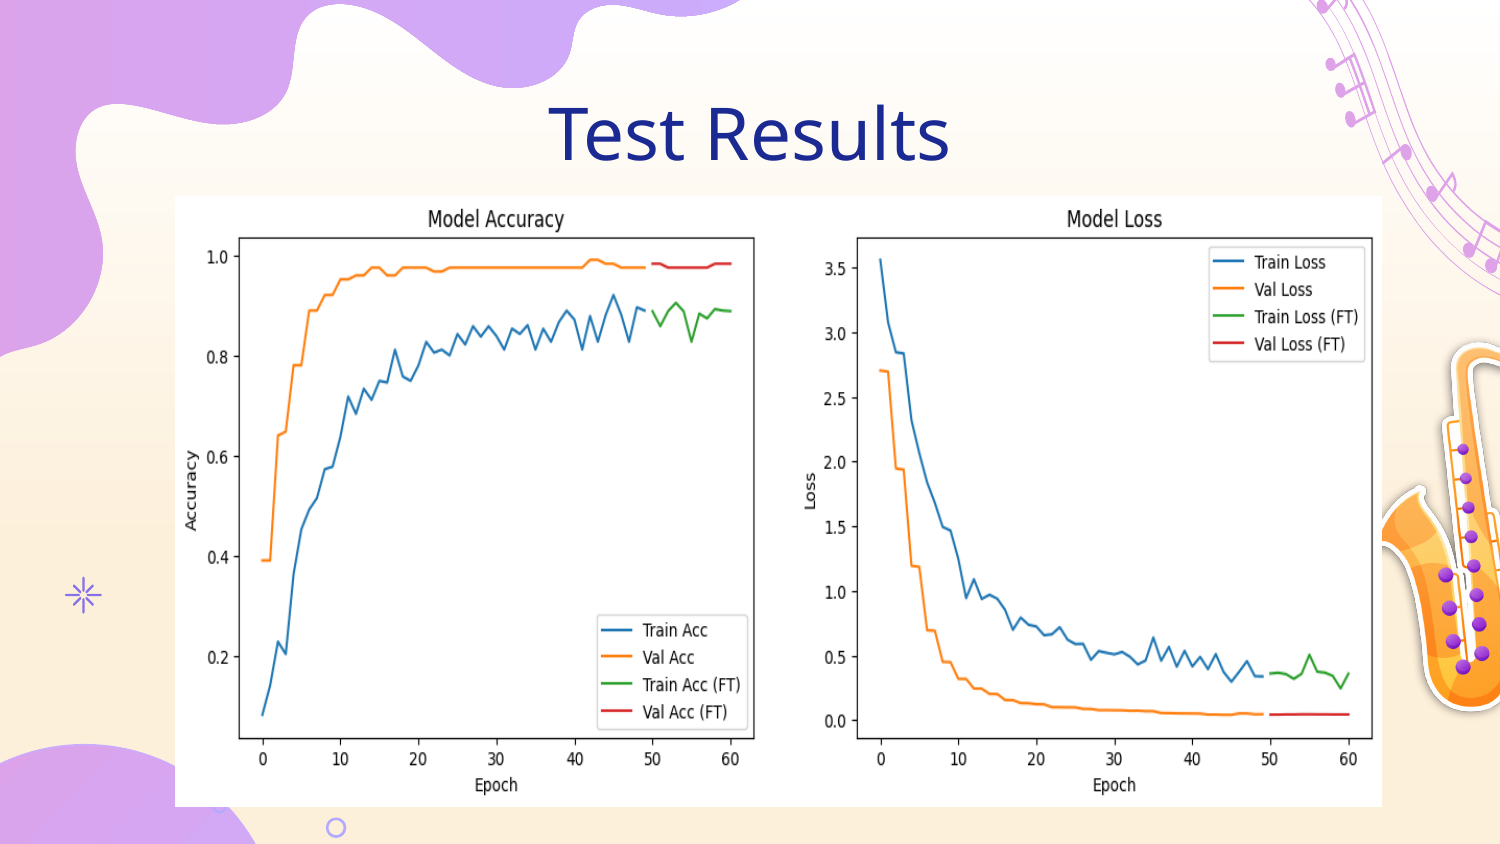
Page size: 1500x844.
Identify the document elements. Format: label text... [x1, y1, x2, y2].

picture [175, 196, 1500, 807]
title Test Results [118, 72, 1382, 167]
